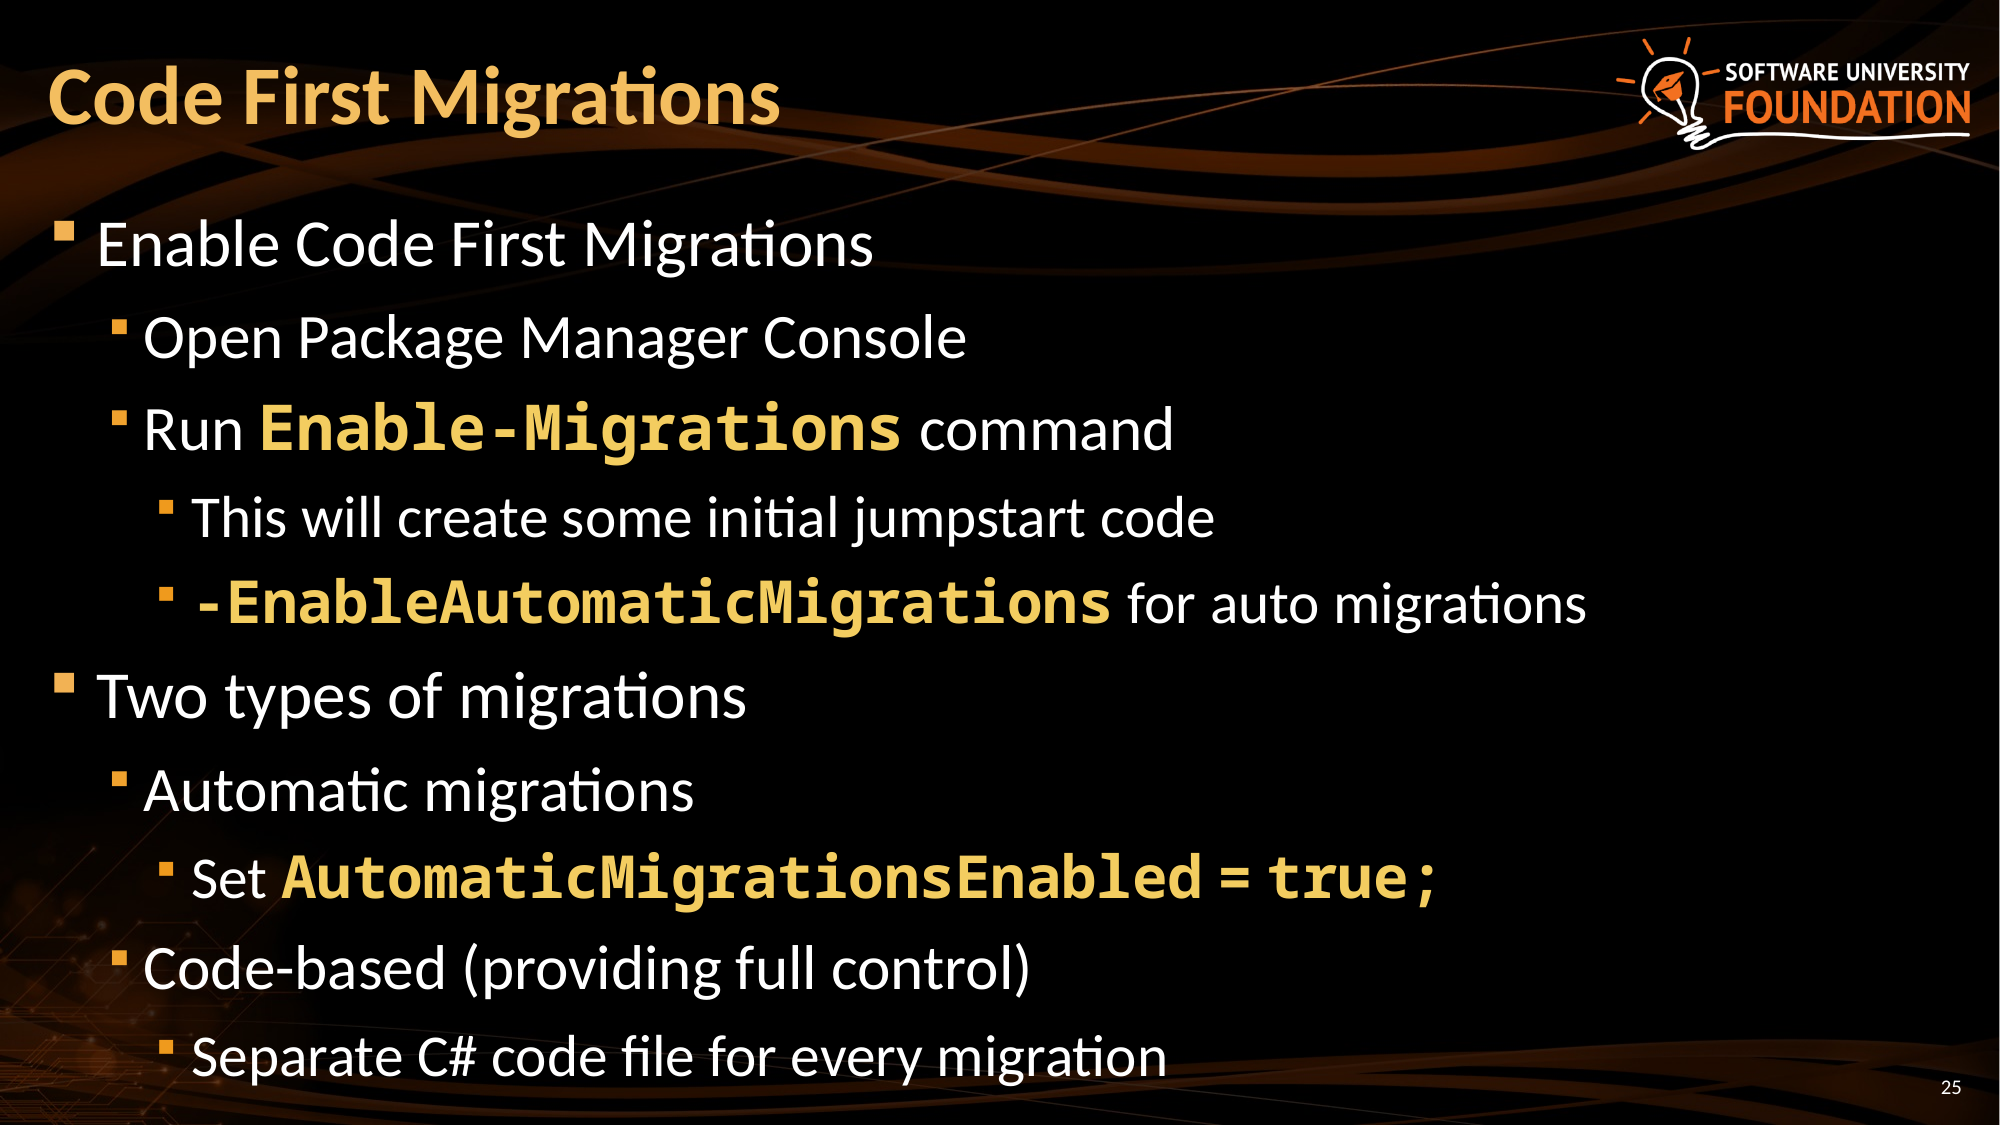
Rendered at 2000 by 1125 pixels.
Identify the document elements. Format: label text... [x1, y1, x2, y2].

list Enable Code First Migrations Open Package Manager Console Run Enable-Migrations command This will create some initial jumpstart code -EnableAutomaticMigrations for auto migrations Two types of migrations Automatic migrations Set AutomaticMigrationsEnabled = true; Code-based (providing full control) Separate C# code file for every migration [31, 188, 1968, 1103]
picture [0, 0, 2000, 1125]
title Code First Migrations [30, 6, 1602, 189]
